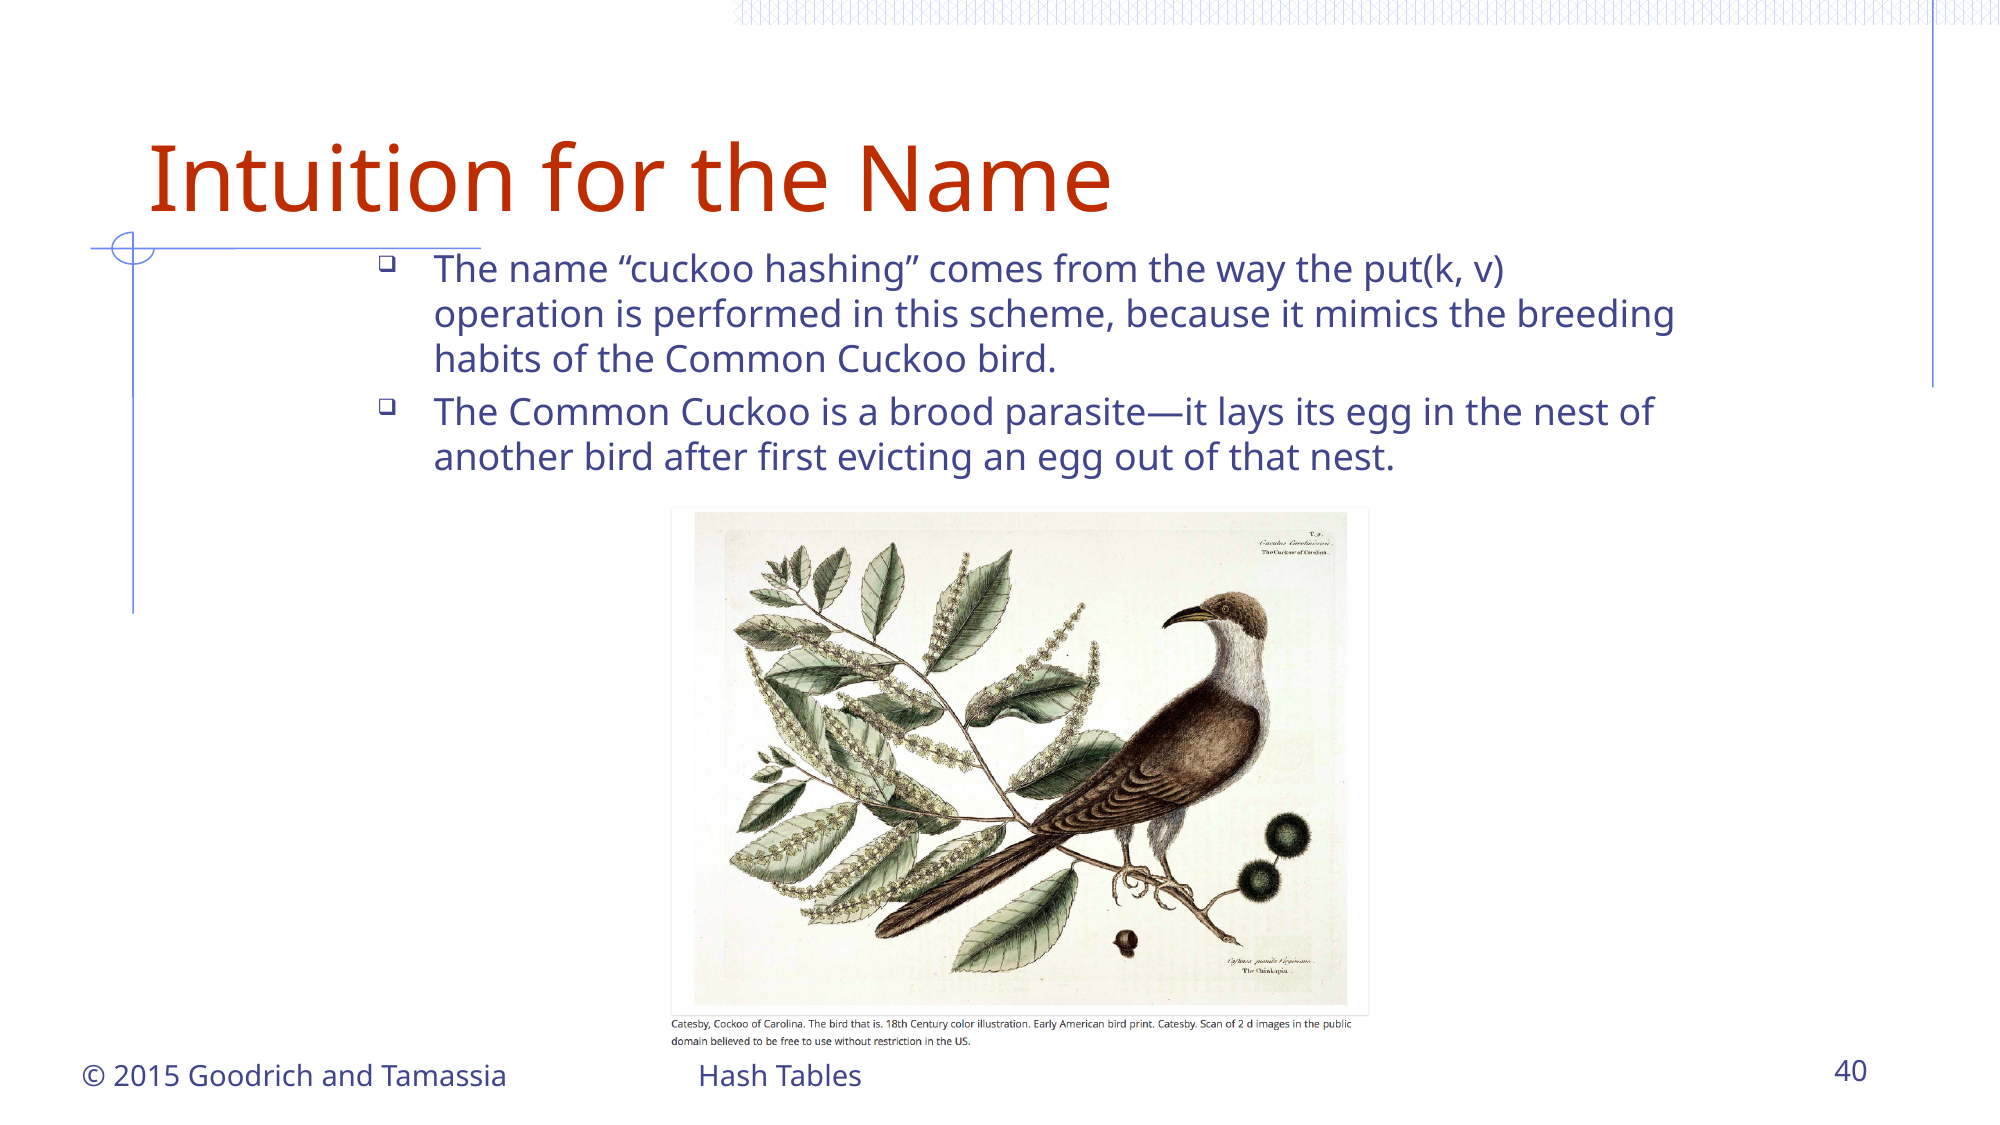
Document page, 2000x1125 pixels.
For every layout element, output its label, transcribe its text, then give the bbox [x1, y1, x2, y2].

picture [661, 499, 1388, 1055]
title Intuition for the Name [133, 50, 1883, 238]
slide_number 40 [1432, 1024, 1884, 1101]
slide_number © 2015 Goodrich and Tamassia [66, 1024, 682, 1101]
footer Hash Tables [682, 1062, 1317, 1101]
list The name “cuckoo hashing” comes from the way the put(k, v) operation is performed in this scheme, because it mimics the breeding habits of the Common Cuckoo bird. The Common Cuckoo is a brood parasite—it lays its egg in the nest of another bird after first evicting an egg out of that nest. [362, 237, 1700, 1050]
